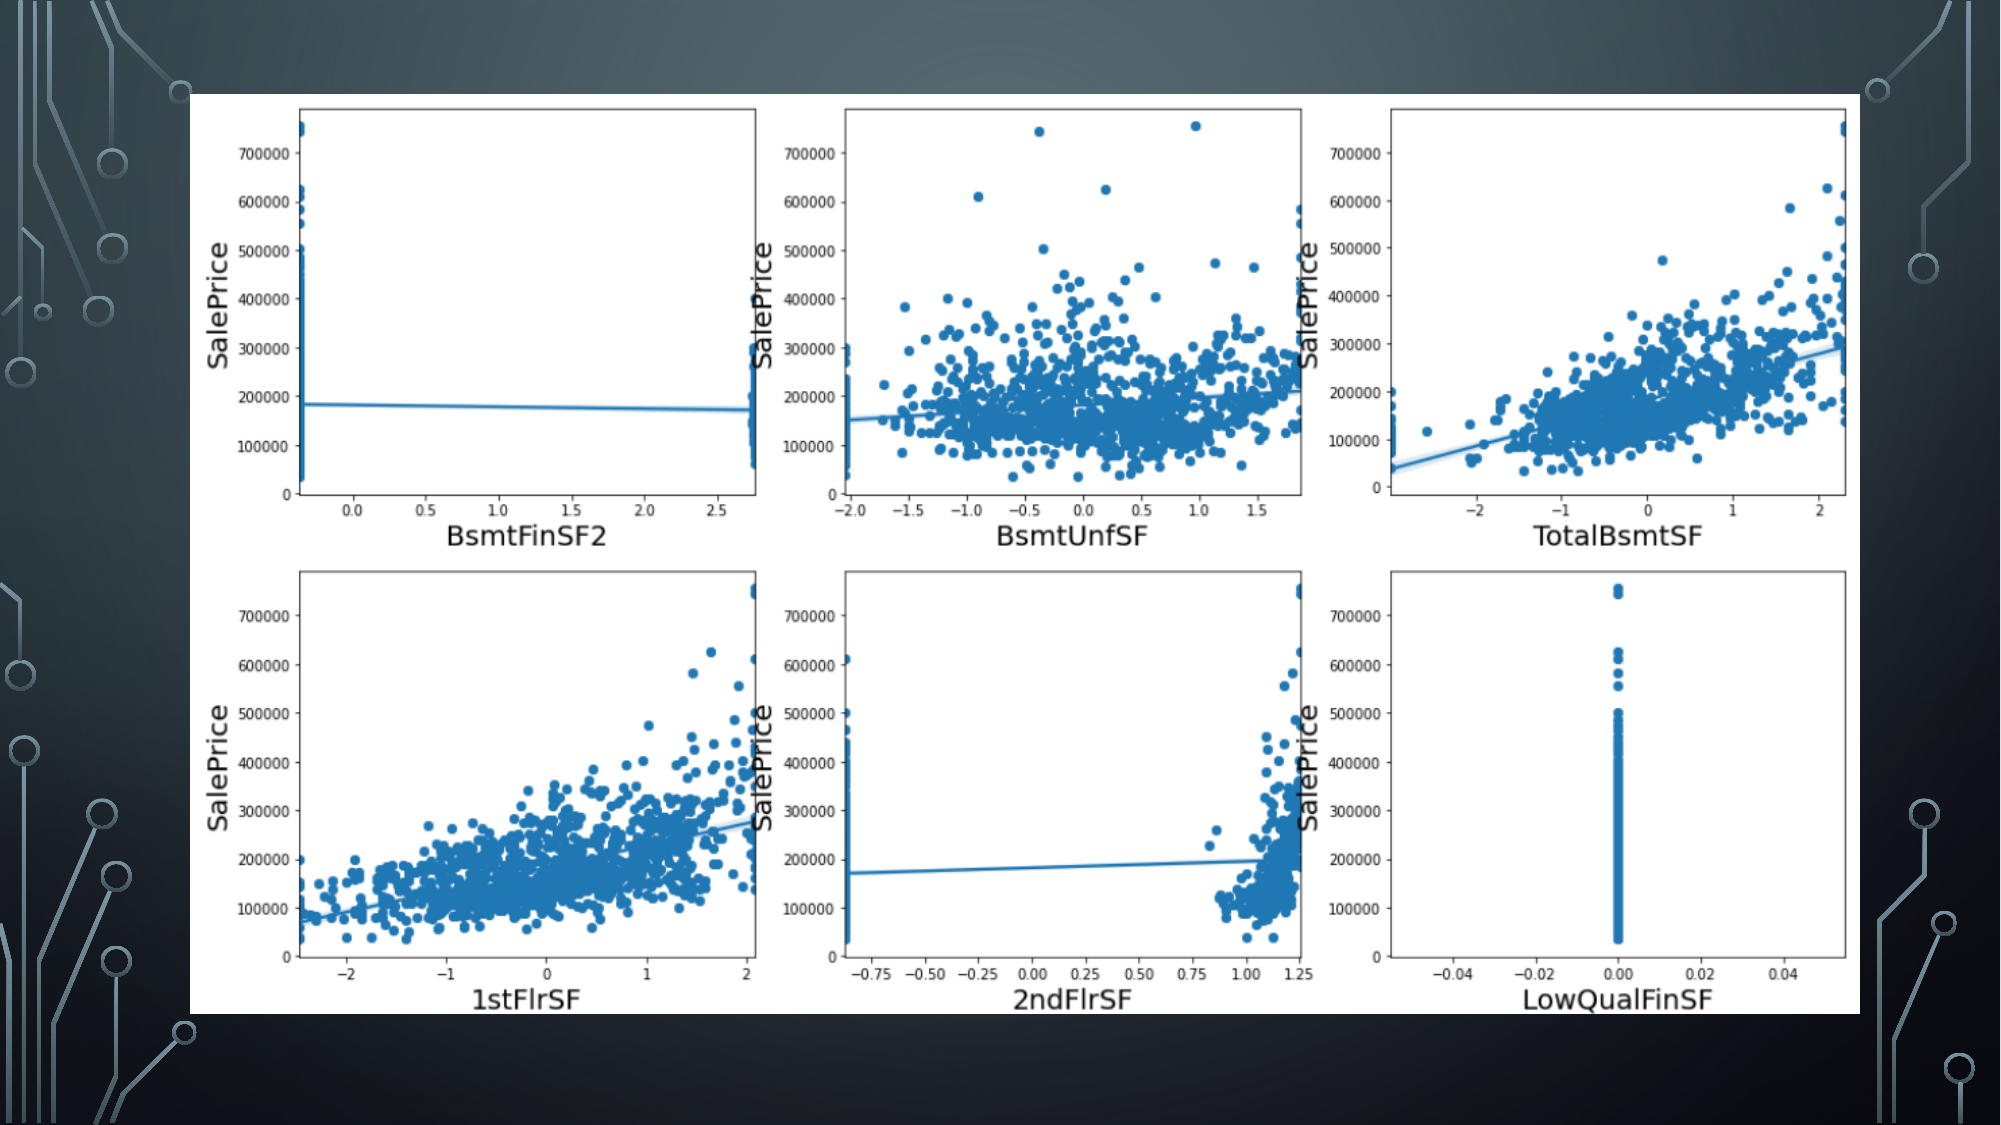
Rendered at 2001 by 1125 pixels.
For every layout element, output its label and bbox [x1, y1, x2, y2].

picture [190, 94, 1860, 1014]
